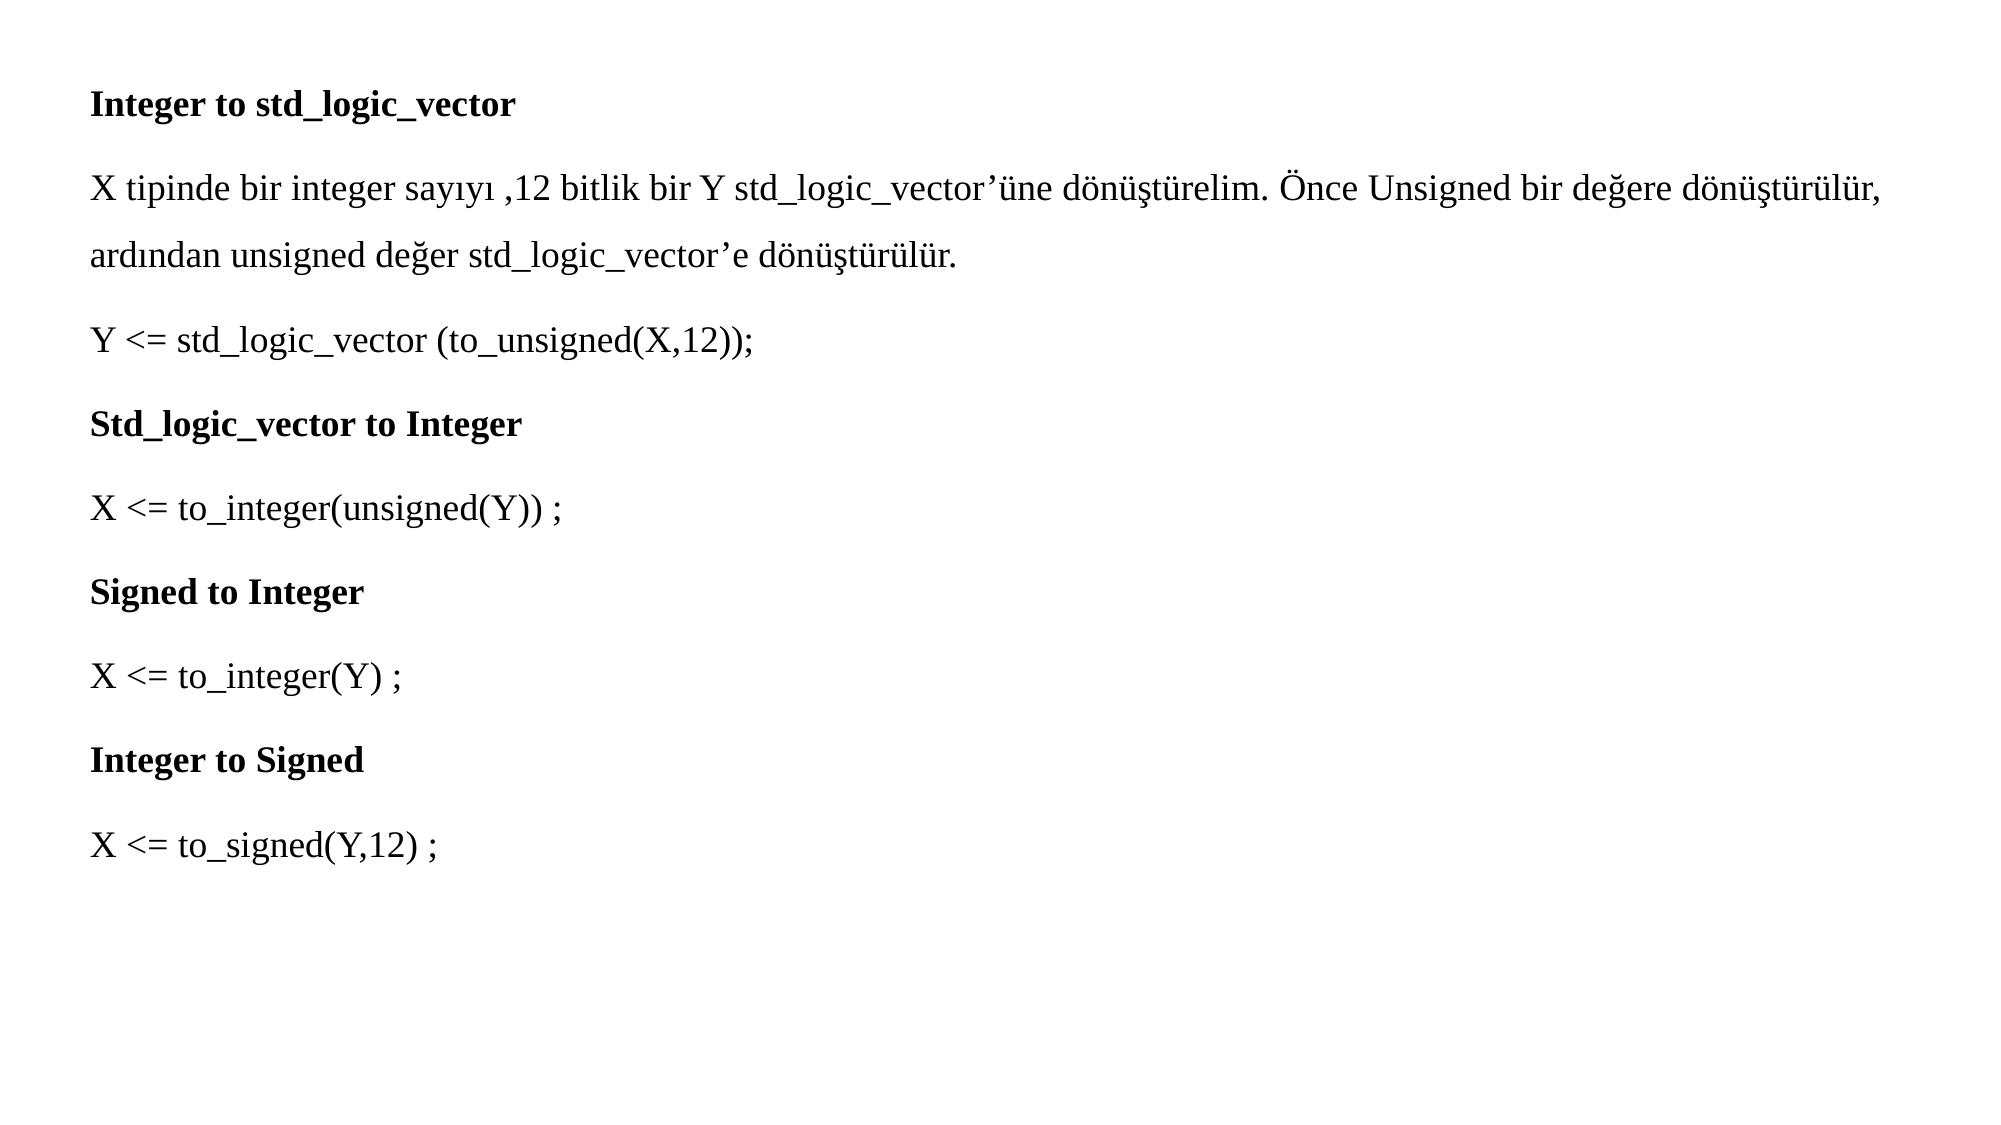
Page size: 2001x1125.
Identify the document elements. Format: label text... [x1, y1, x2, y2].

text_box Integer to std_logic_vector X tipinde bir integer sayıyı ,12 bitlik bir Y std_logic_vector’üne dönüştürelim. Önce Unsigned bir değere dönüştürülür, ardından unsigned değer std_logic_vector’e dönüştürülür. Y <= std_logic_vector (to_unsigned(X,12)); Std_logic_vector to Integer X <= to_integer(unsigned(Y)) ; Signed to Integer X <= to_integer(Y) ; Integer to Signed X <= to_signed(Y,12) ; [75, 48, 1985, 872]
